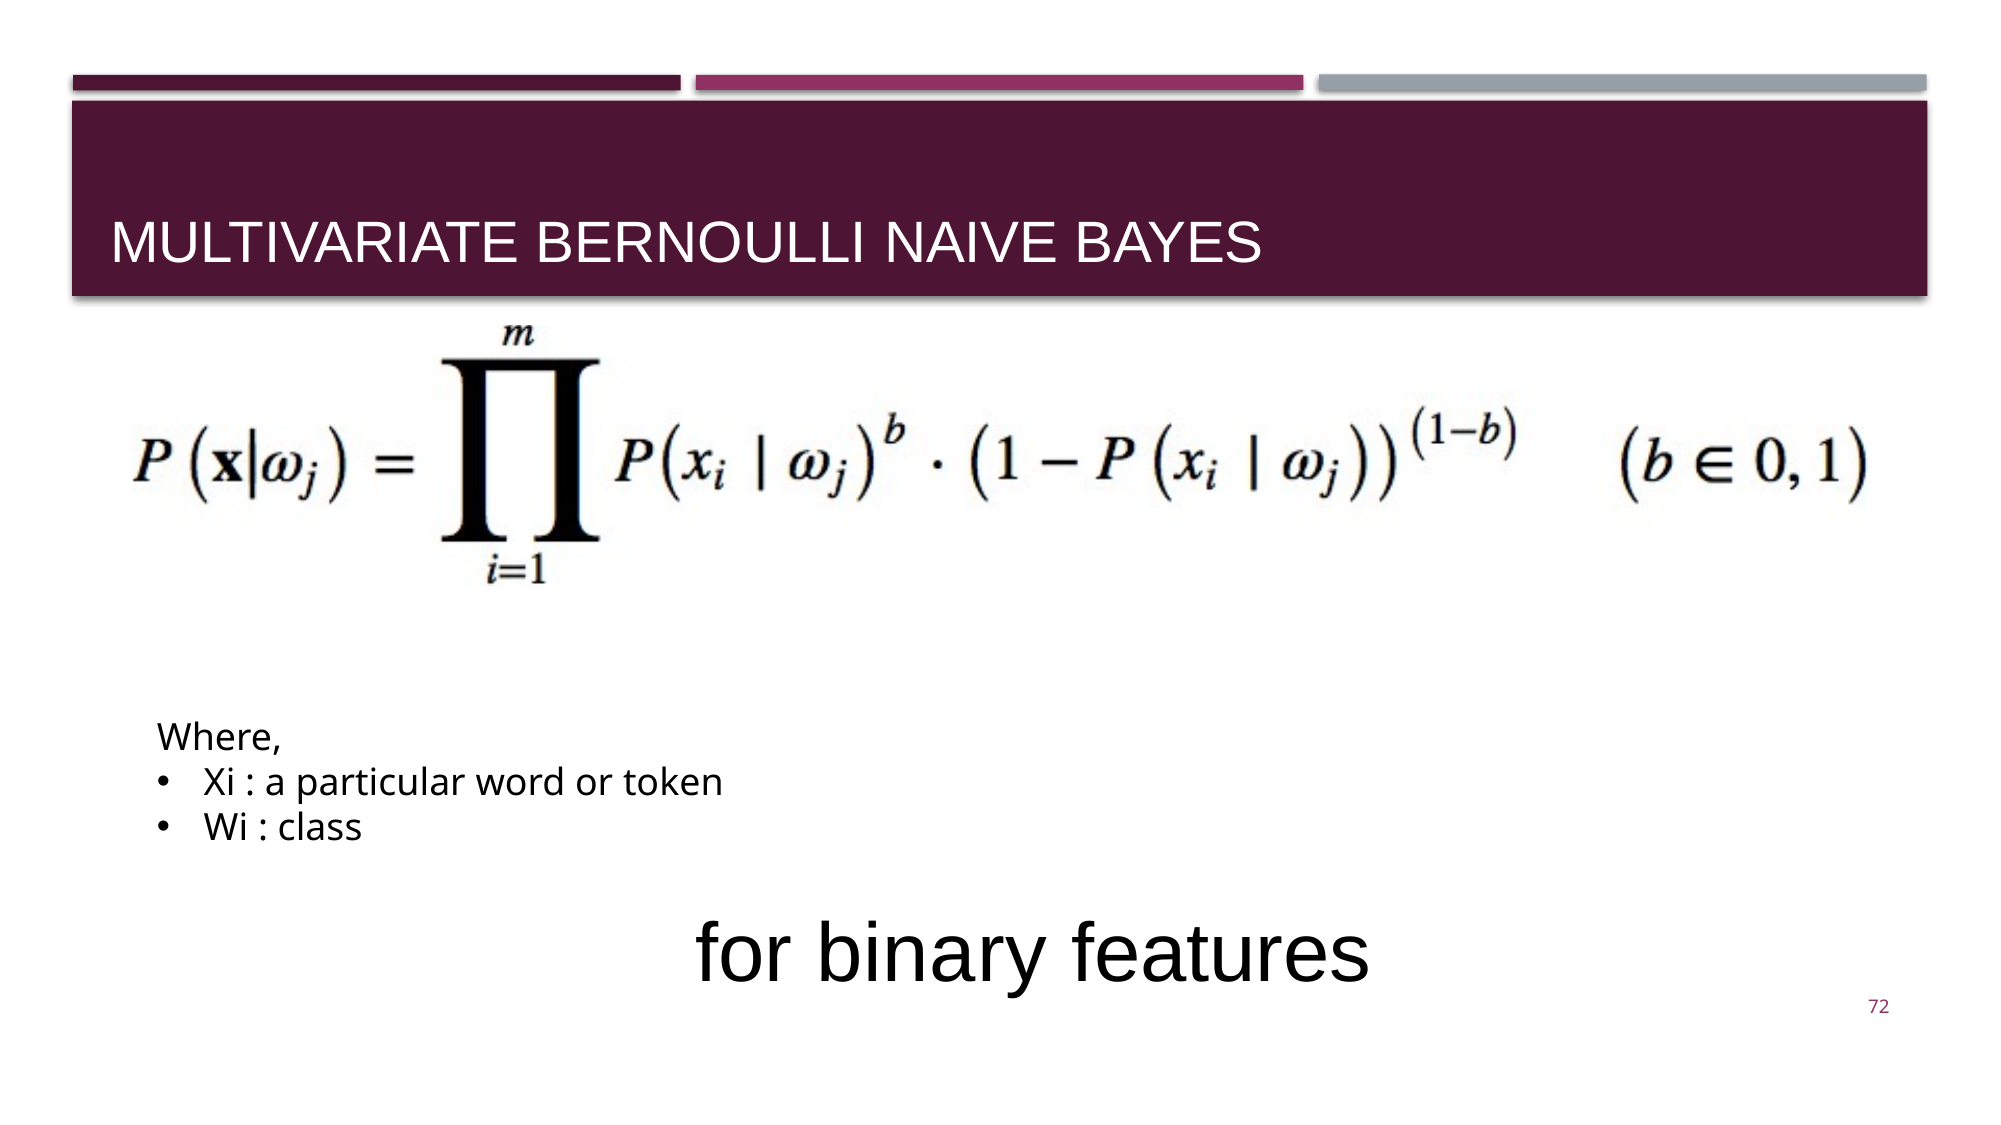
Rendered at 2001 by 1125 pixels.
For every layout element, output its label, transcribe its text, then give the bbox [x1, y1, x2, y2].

slide_number 72 [1732, 977, 1905, 1037]
text_box Where, Xi : a particular word or token Wi : class [142, 705, 1142, 856]
text_box for binary features [678, 890, 1387, 1006]
title Multivariate Bernoulli Naive Bayes [95, 115, 1905, 282]
text_box [132, 325, 1868, 586]
